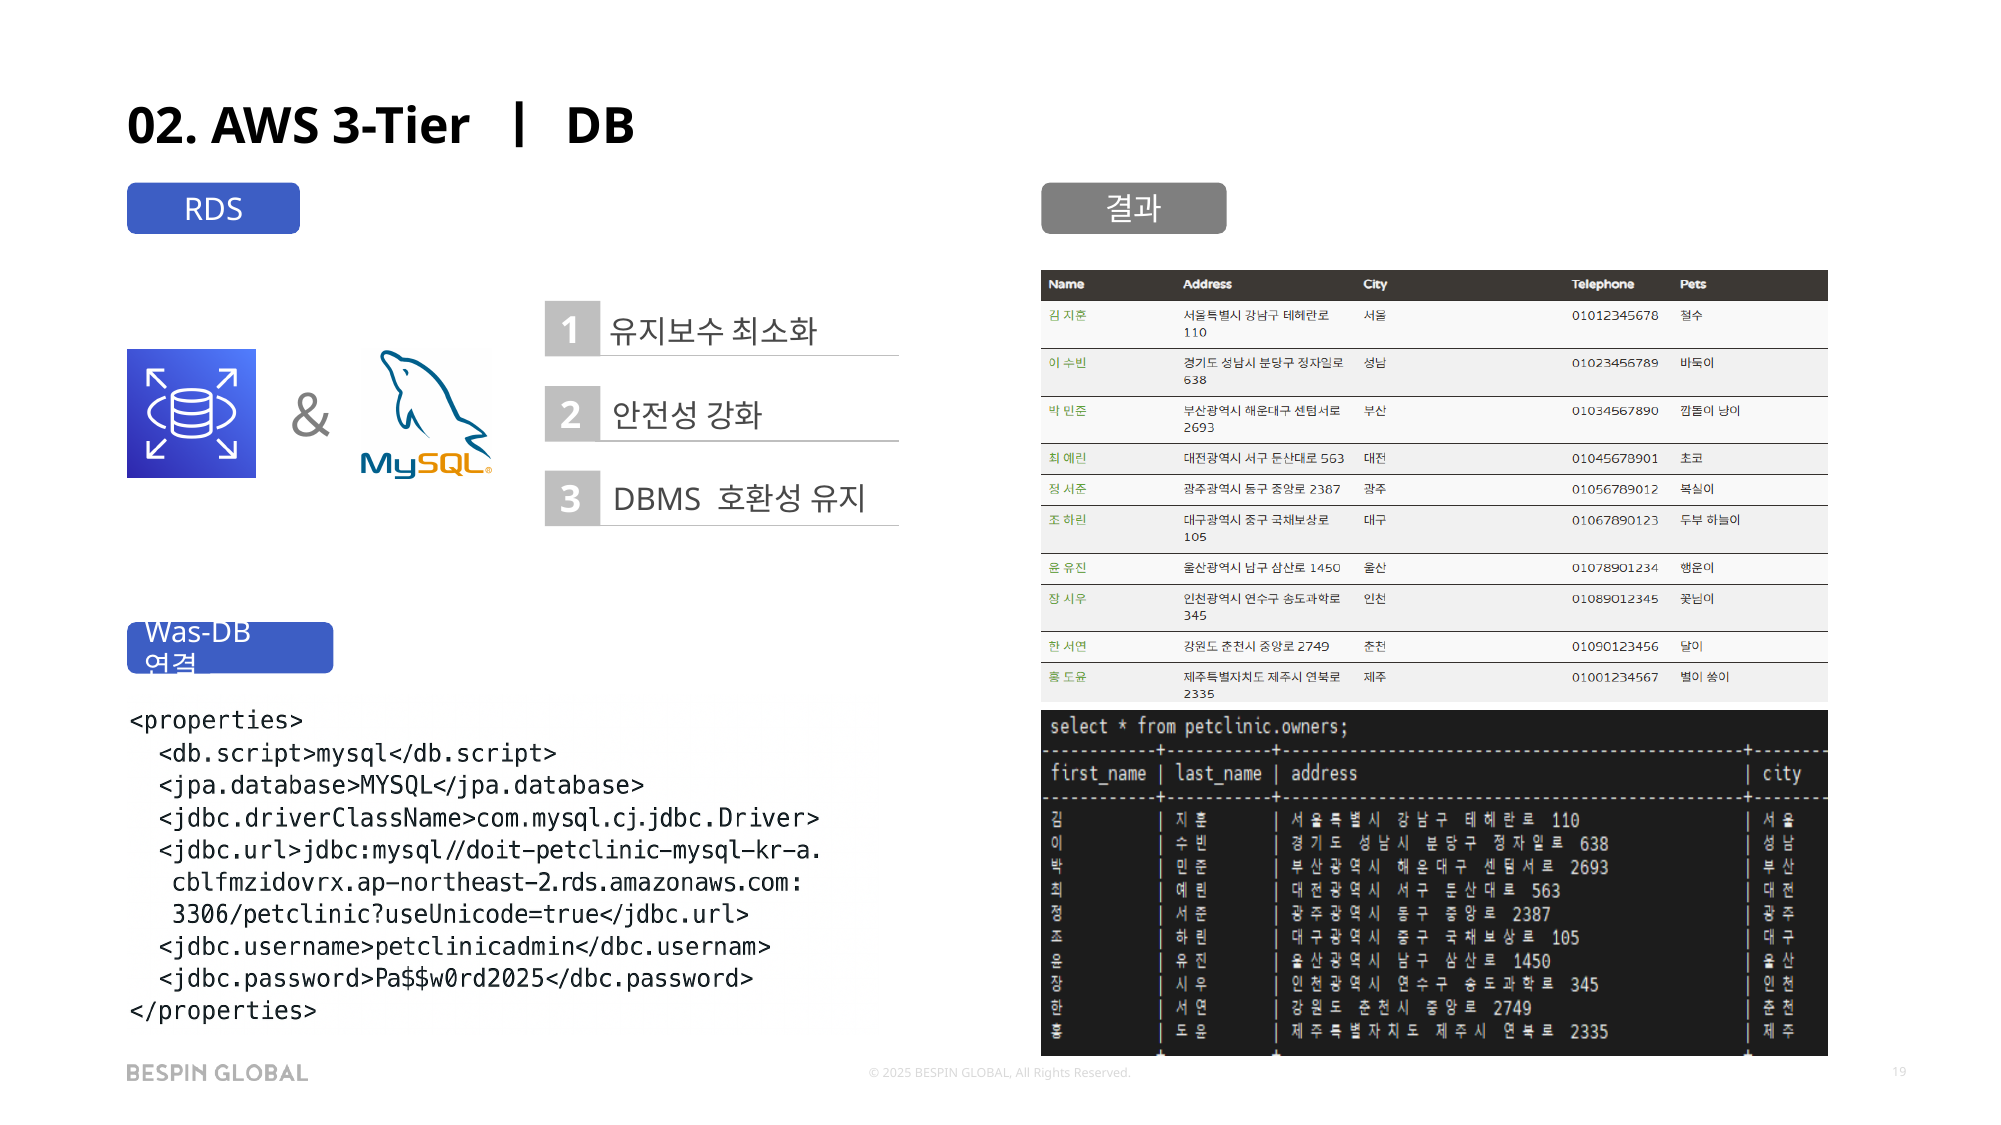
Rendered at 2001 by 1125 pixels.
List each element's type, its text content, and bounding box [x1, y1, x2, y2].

text_box 3 [544, 460, 608, 537]
picture [1041, 270, 1828, 702]
text_box DBMS 호환성 유지 [597, 464, 926, 532]
picture [361, 348, 492, 479]
text_box 2 [544, 376, 608, 452]
picture [126, 349, 256, 478]
text_box RDS [127, 182, 300, 234]
text_box 유지보수 최소화 [595, 297, 923, 365]
text_box 결과 [1041, 182, 1227, 234]
title 02. AWS 3-Tier ㅣ DB [127, 85, 1848, 171]
text_box 안전성 강화 [597, 381, 926, 449]
picture [1041, 710, 1828, 1056]
text_box ＆ [266, 363, 356, 463]
picture [126, 694, 880, 1035]
text_box Was-DB 연결 [127, 622, 334, 674]
text_box 1 [544, 290, 608, 367]
